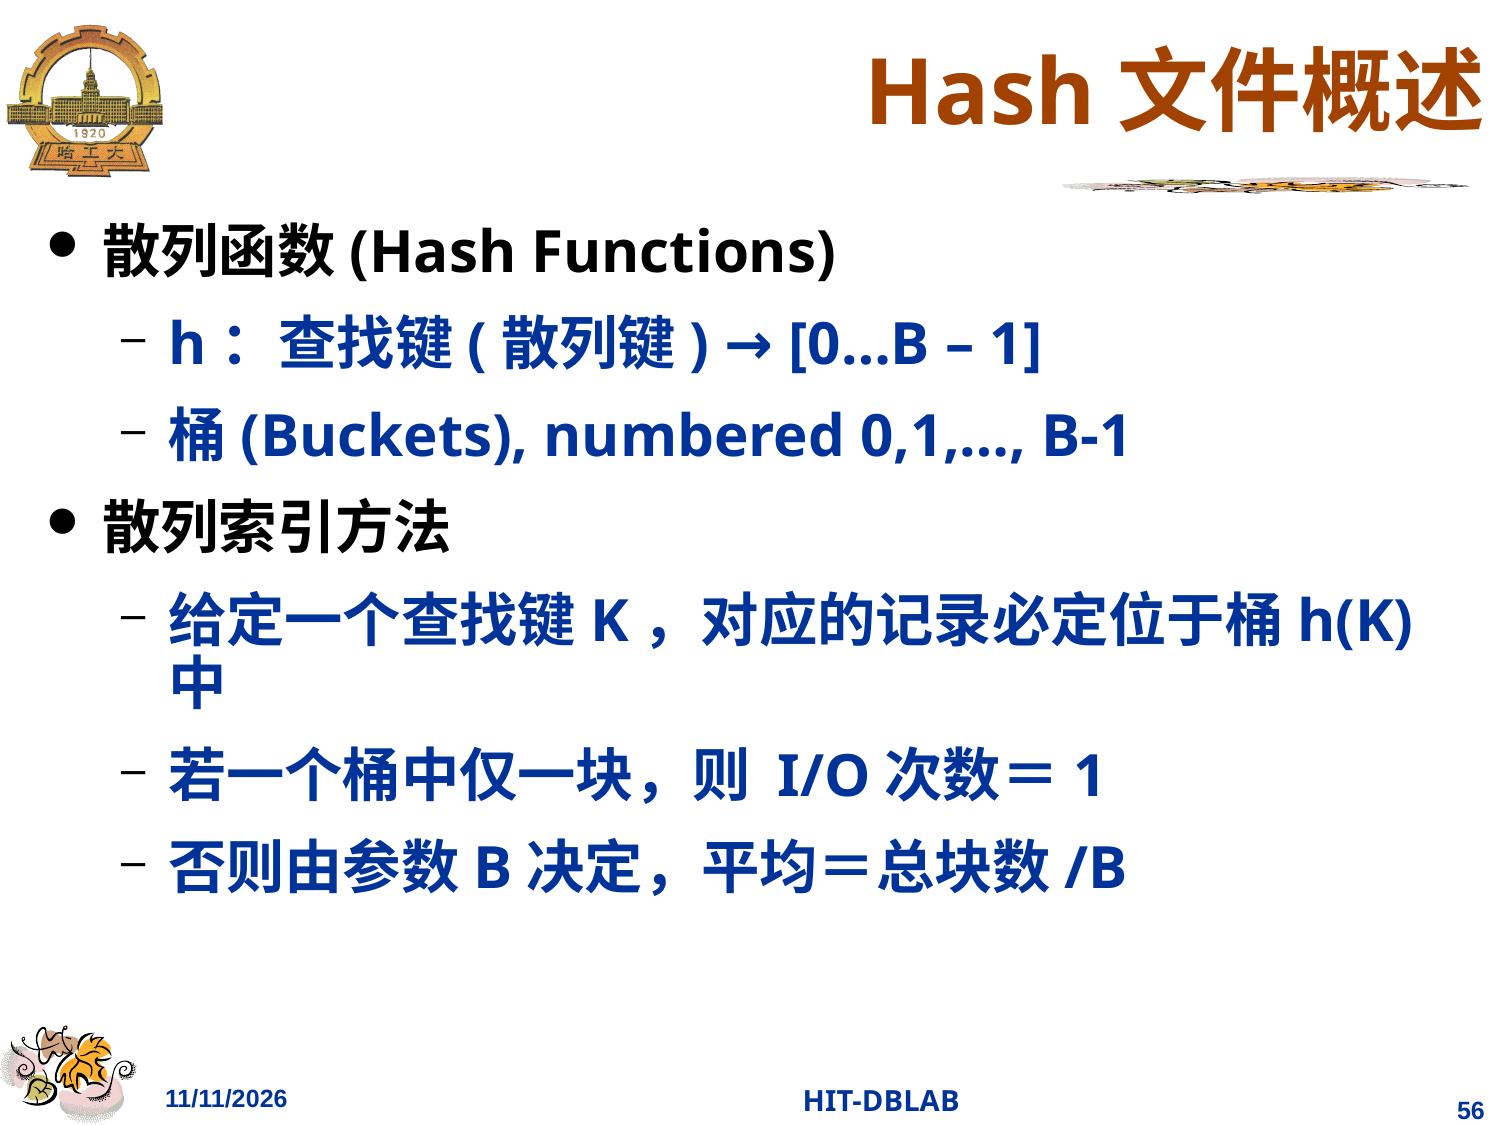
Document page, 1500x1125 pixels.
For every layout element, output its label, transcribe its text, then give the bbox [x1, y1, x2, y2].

slide_number 56 [1437, 1087, 1500, 1125]
picture [0, 24, 175, 182]
title Hash文件概述 [162, 0, 1500, 176]
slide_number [149, 1074, 413, 1125]
footer HIT-DBLAB [524, 1074, 1238, 1125]
list 散列函数(Hash Functions) h：查找键(散列键) → [0…B – 1] 桶(Buckets), numbered 0,1,…, B-1 散列索引方法 给定一个查找键K，对应的记录必定位于桶h(K)中 若一个桶中仅一块，则 I/O次数＝1 否则由参数B决定，平均＝总块数/B [30, 214, 1469, 958]
